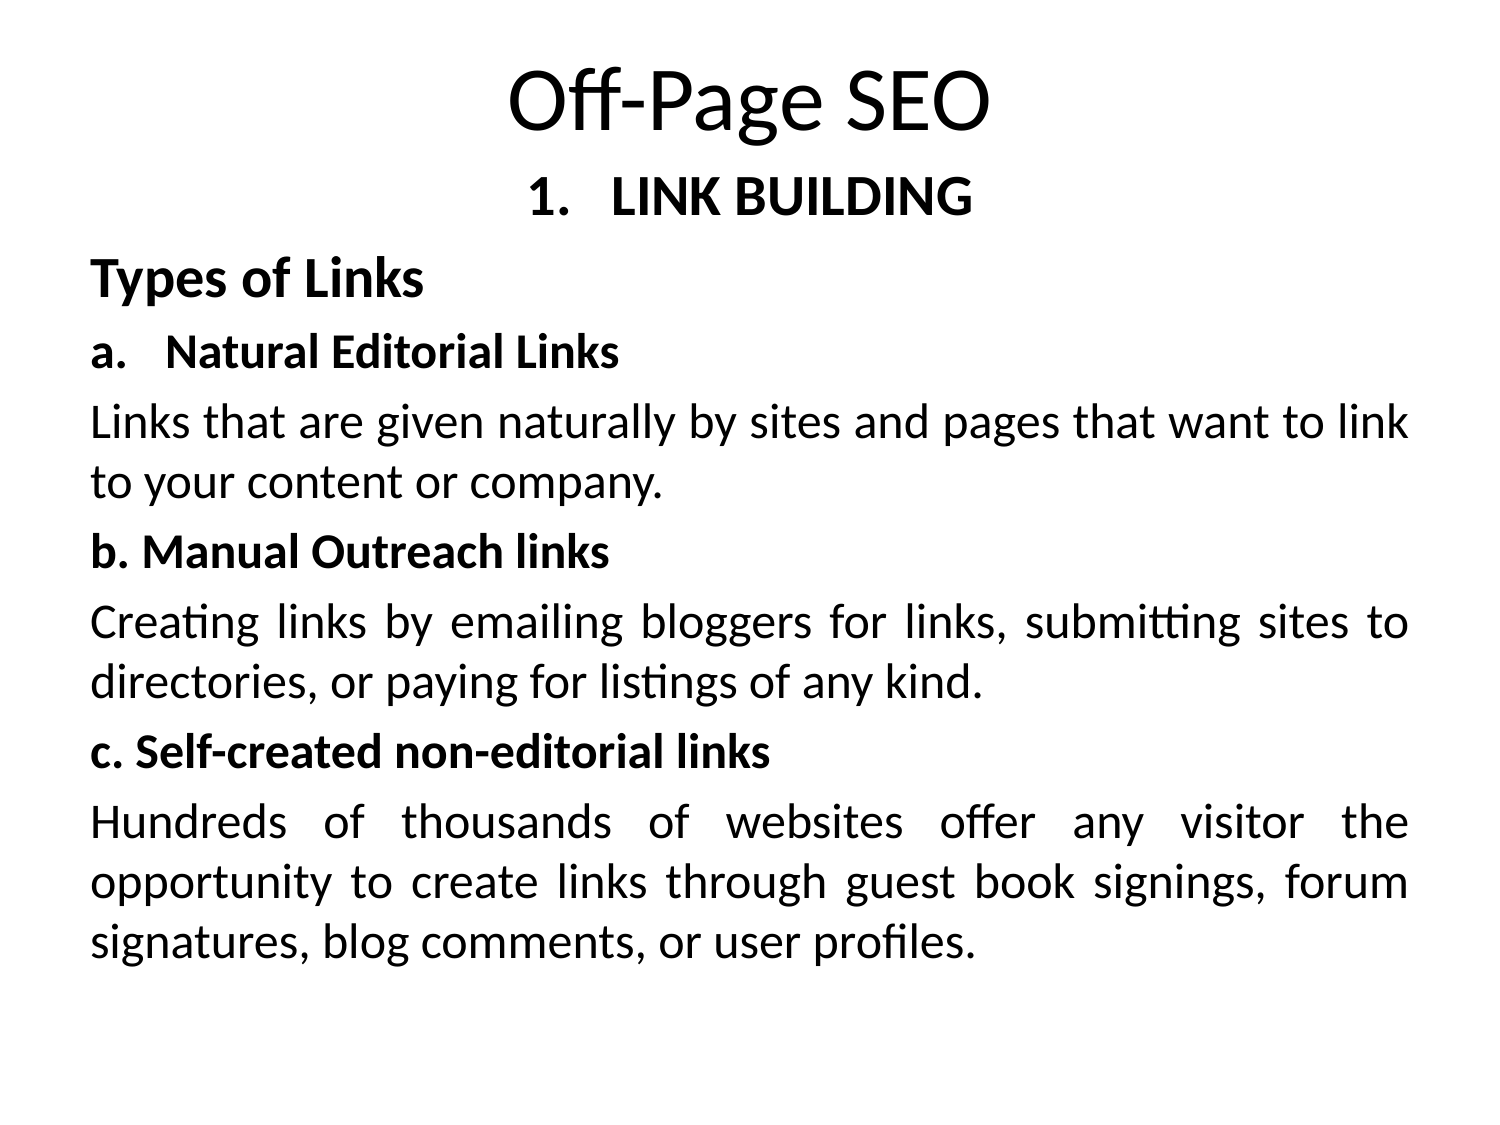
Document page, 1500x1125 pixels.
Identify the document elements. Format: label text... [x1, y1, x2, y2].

list LINK BUILDING Types of Links Natural Editorial Links Links that are given naturally by sites and pages that want to link to your content or company. b. Manual Outreach links Creating links by emailing bloggers for links, submitting sites to directories, or paying for listings of any kind. c. Self-created non-editorial links Hundreds of thousands of websites offer any visitor the opportunity to create links through guest book signings, forum signatures, blog comments, or user profiles. [75, 149, 1425, 1005]
title Off-Page SEO [75, 0, 1425, 149]
